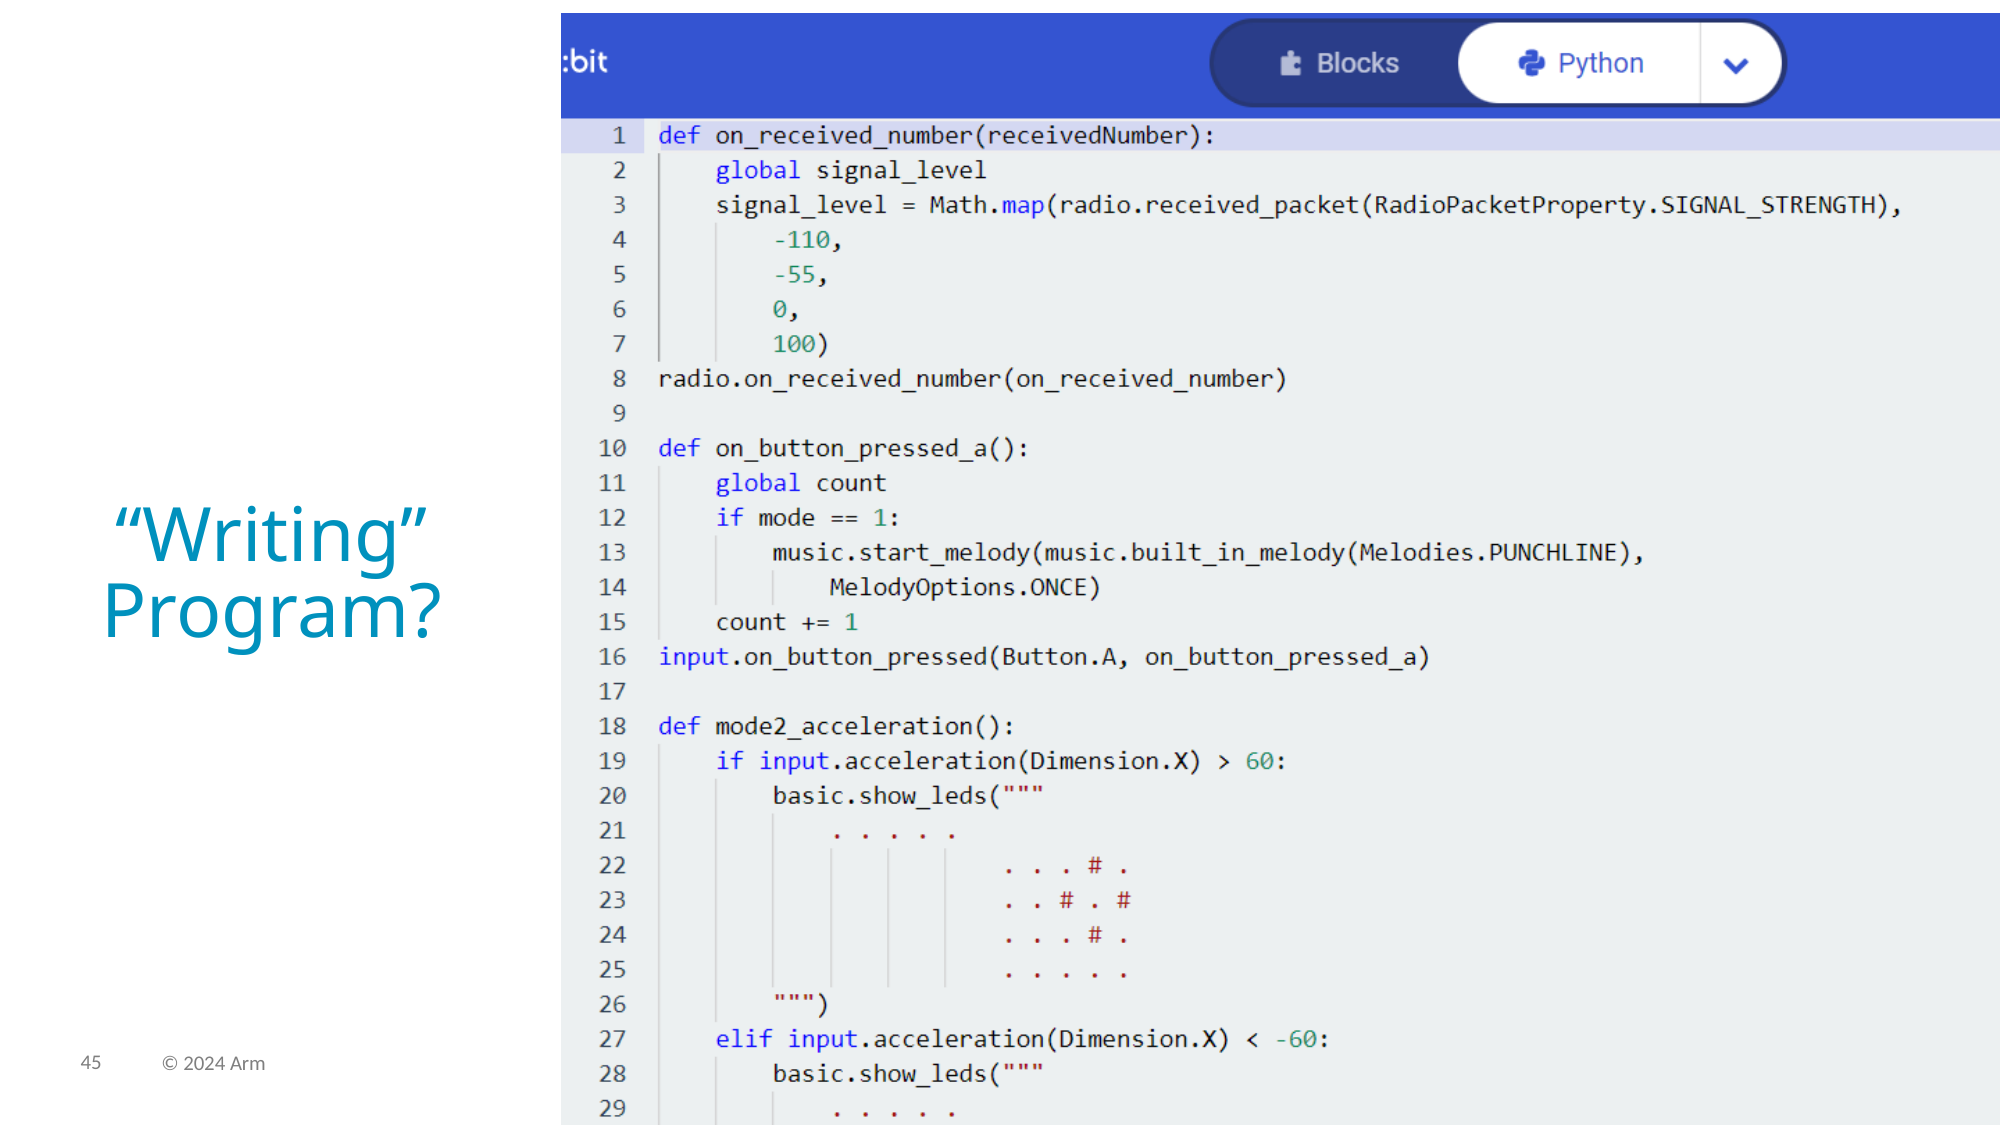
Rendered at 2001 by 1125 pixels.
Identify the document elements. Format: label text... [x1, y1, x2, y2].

picture [560, 13, 2000, 1125]
title “Writing” Program? [20, 466, 524, 687]
